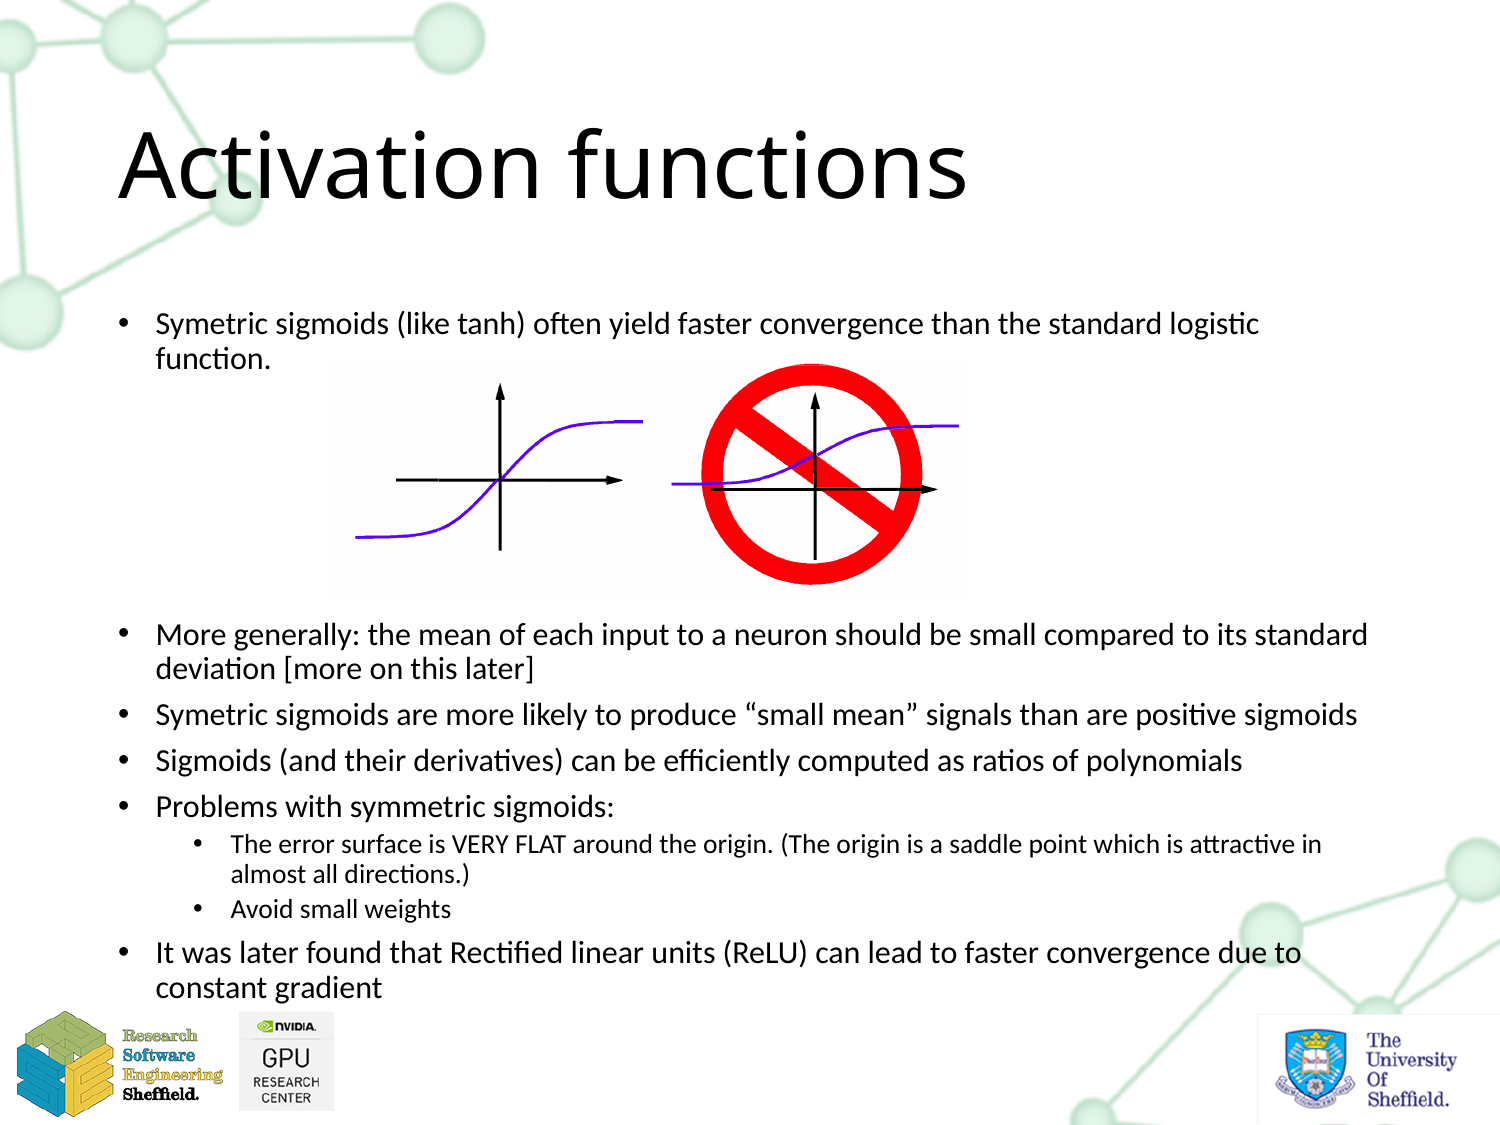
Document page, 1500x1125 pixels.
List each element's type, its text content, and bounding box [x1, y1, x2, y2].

list Symetric sigmoids (like tanh) often yield faster convergence than the standard logistic function. More generally: the mean of each input to a neuron should be small compared to its standard deviation [more on this later] Symetric sigmoids are more likely to produce “small mean” signals than are positive sigmoids Sigmoids (and their derivatives) can be efficiently computed as ratios of polynomials Problems with symmetric sigmoids: The error surface is VERY FLAT around the origin. (The origin is a saddle point which is attractive in almost all directions.) Avoid small weights It was later found that Rectified linear units (ReLU) can lead to faster convergence due to constant gradient [103, 299, 1397, 1014]
title Activation functions [103, 59, 1397, 278]
picture [0, 0, 1500, 1125]
